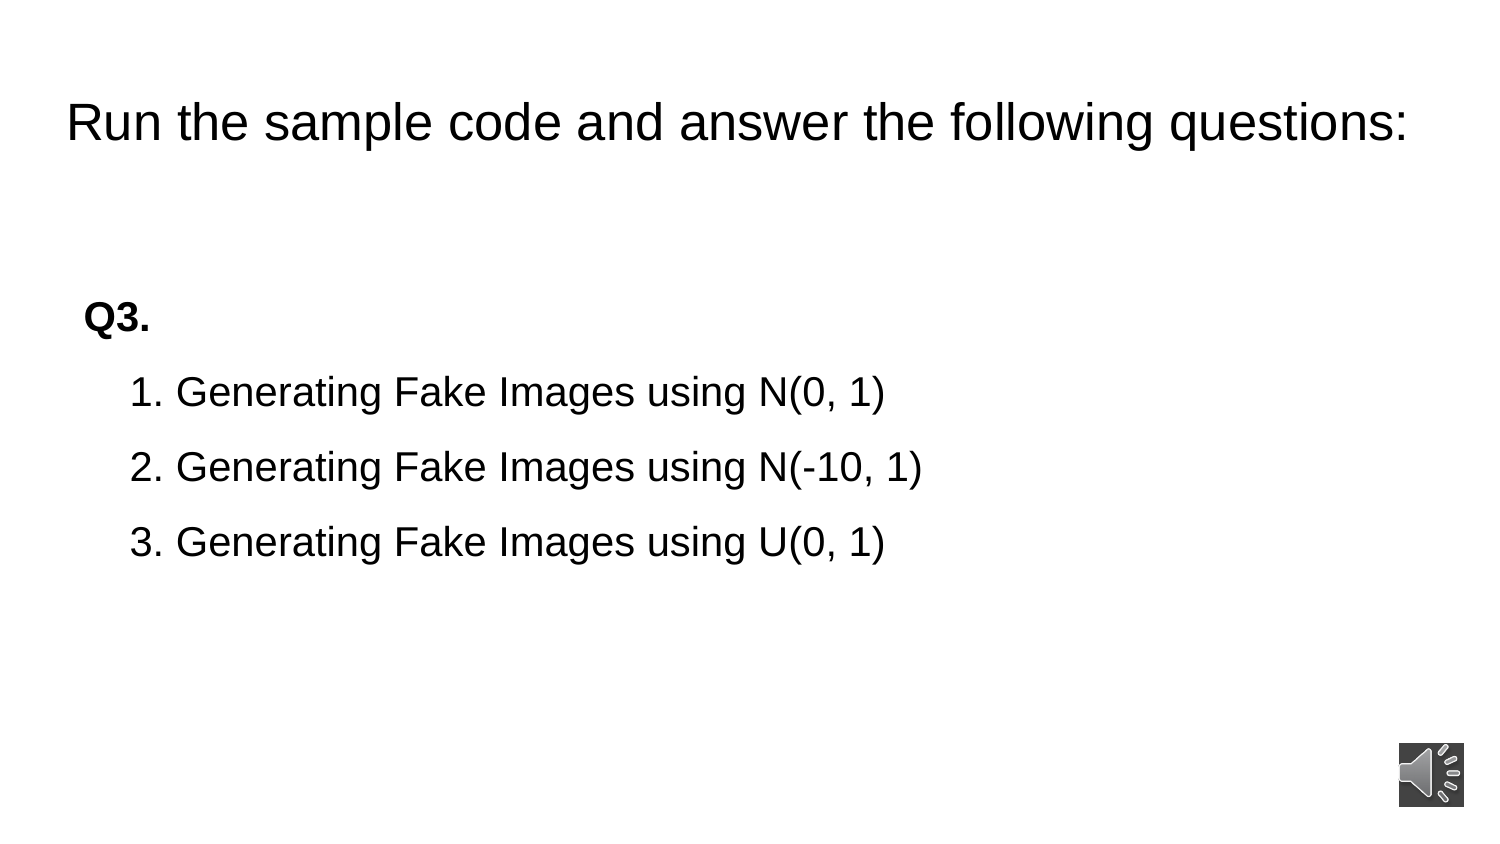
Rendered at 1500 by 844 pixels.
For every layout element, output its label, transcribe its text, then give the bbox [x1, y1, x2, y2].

text_box Q3. 1. Generating Fake Images using N(0, 1) 2. Generating Fake Images using N(-10, 1) 3. Generating Fake Images using U(0, 1) [68, 257, 1449, 573]
title Run the sample code and answer the following questions: [51, 72, 1449, 167]
picture [1397, 741, 1465, 809]
